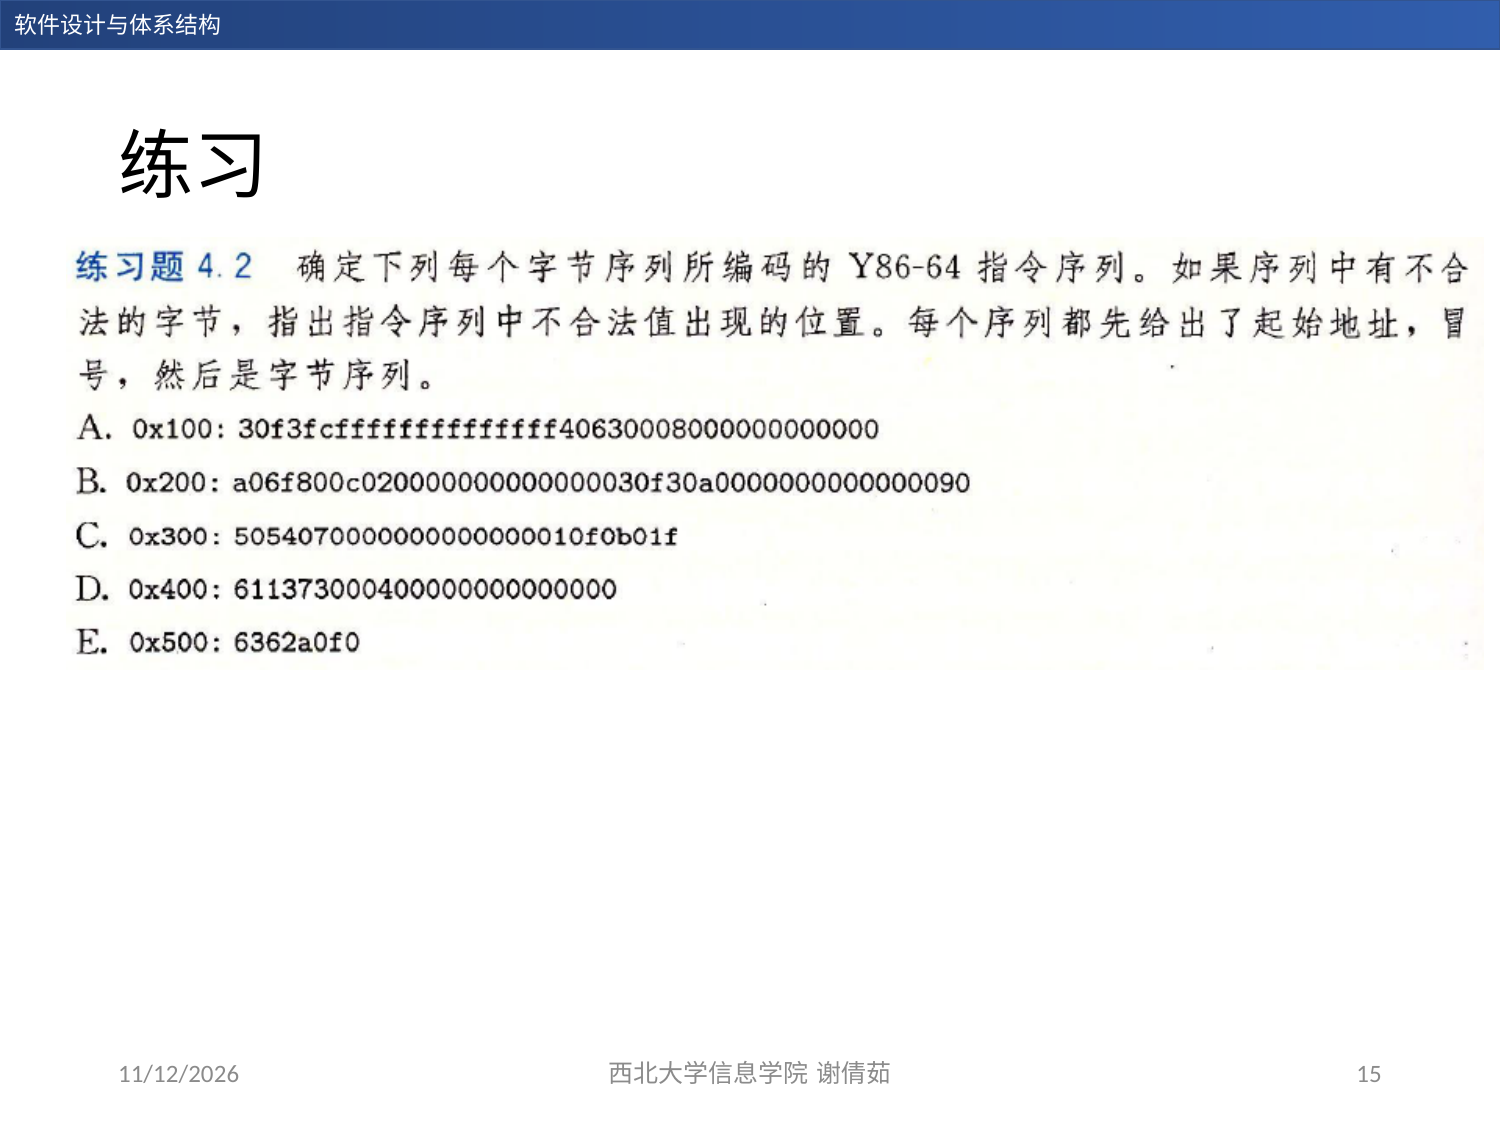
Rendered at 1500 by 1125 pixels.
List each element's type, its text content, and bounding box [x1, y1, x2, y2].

picture [66, 237, 1484, 670]
footer 西北大学信息学院 谢倩茹 [496, 1042, 1004, 1103]
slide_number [103, 1042, 441, 1103]
slide_number 15 [1059, 1042, 1397, 1103]
title 练习 [103, 59, 1397, 237]
